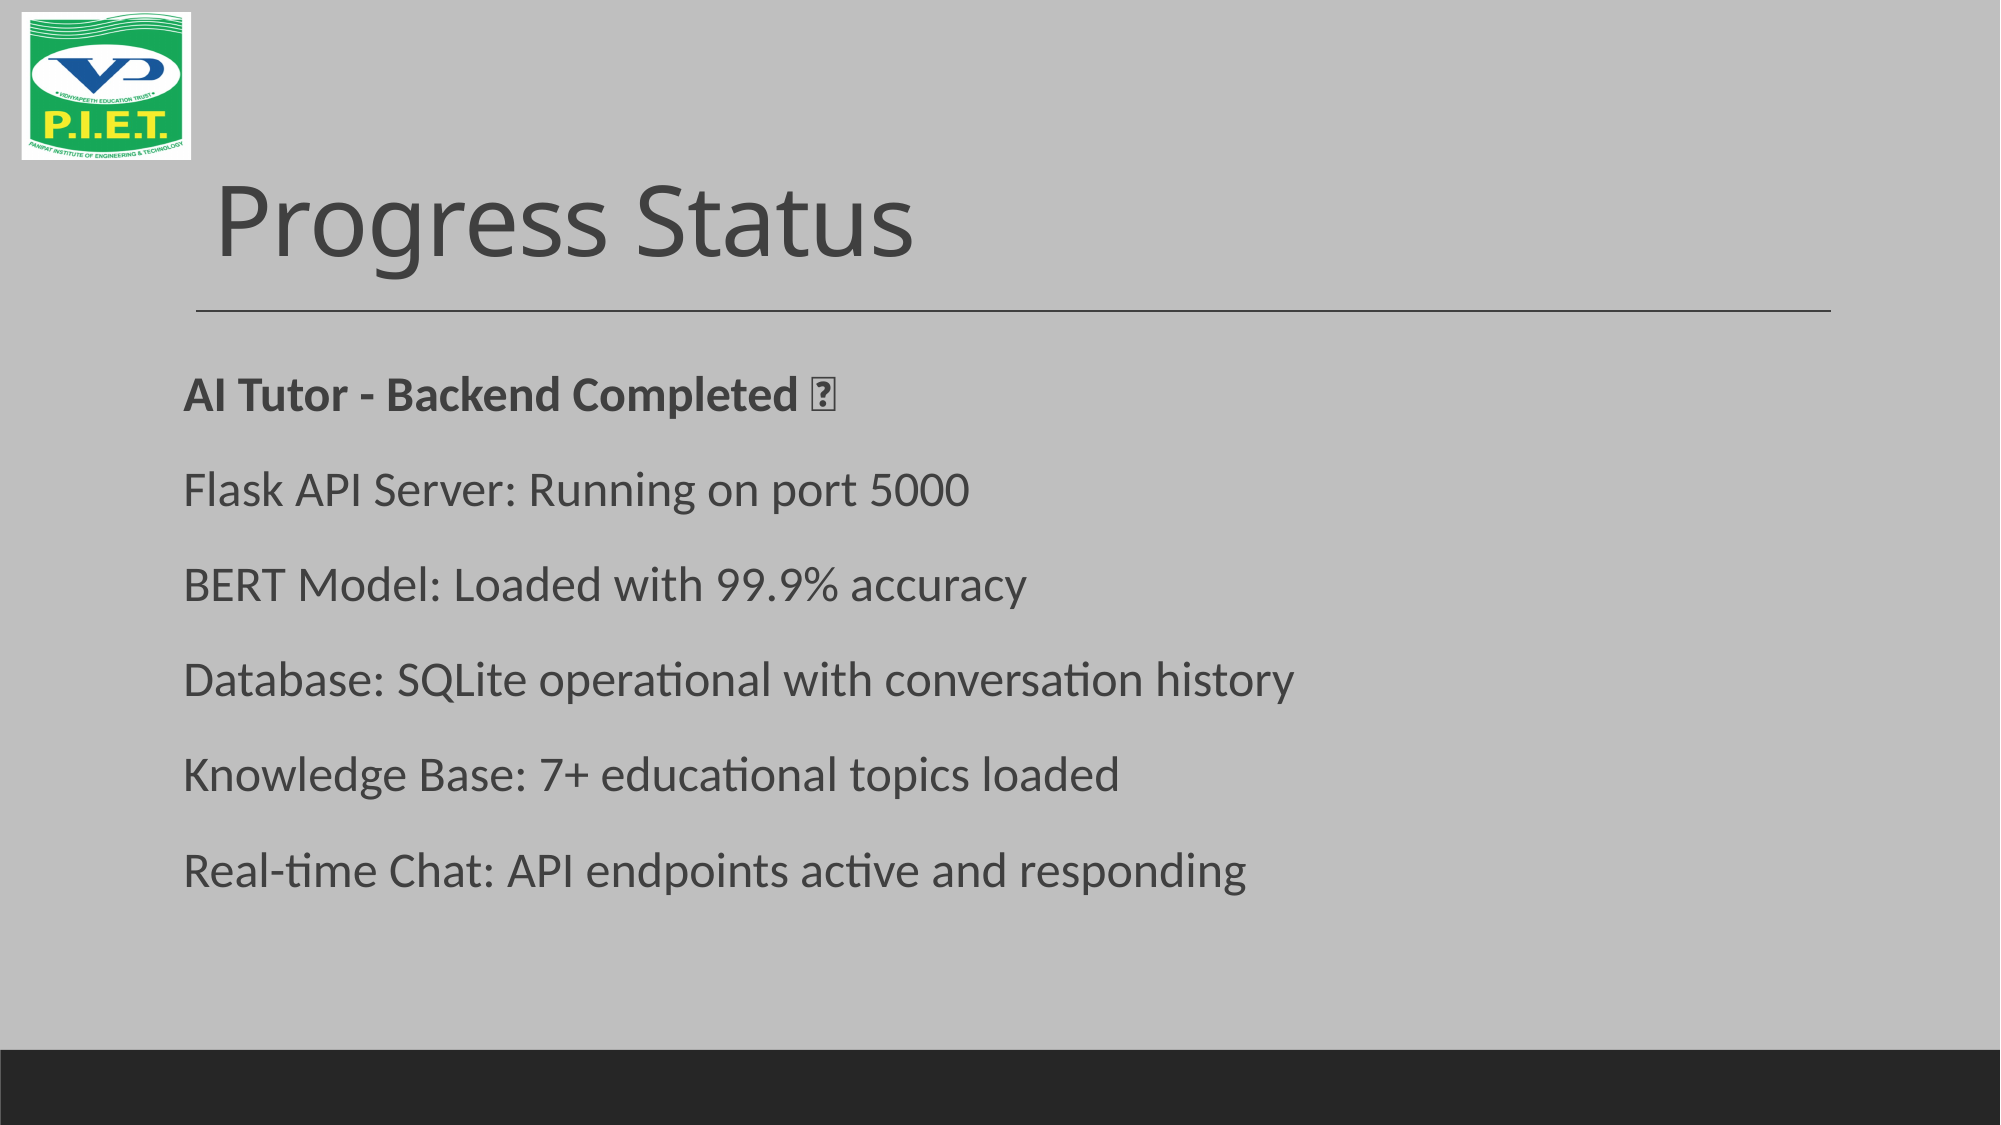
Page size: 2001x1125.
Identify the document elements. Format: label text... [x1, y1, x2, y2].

list AI Tutor - Backend Completed ✅ Flask API Server: Running on port 5000 BERT Model: Loaded with 99.9% accuracy Database: SQLite operational with conversation history Knowledge Base: 7+ educational topics loaded Real-time Chat: API endpoints active and responding [183, 347, 1733, 1015]
picture [21, 11, 192, 161]
title Progress Status [198, 47, 1830, 285]
